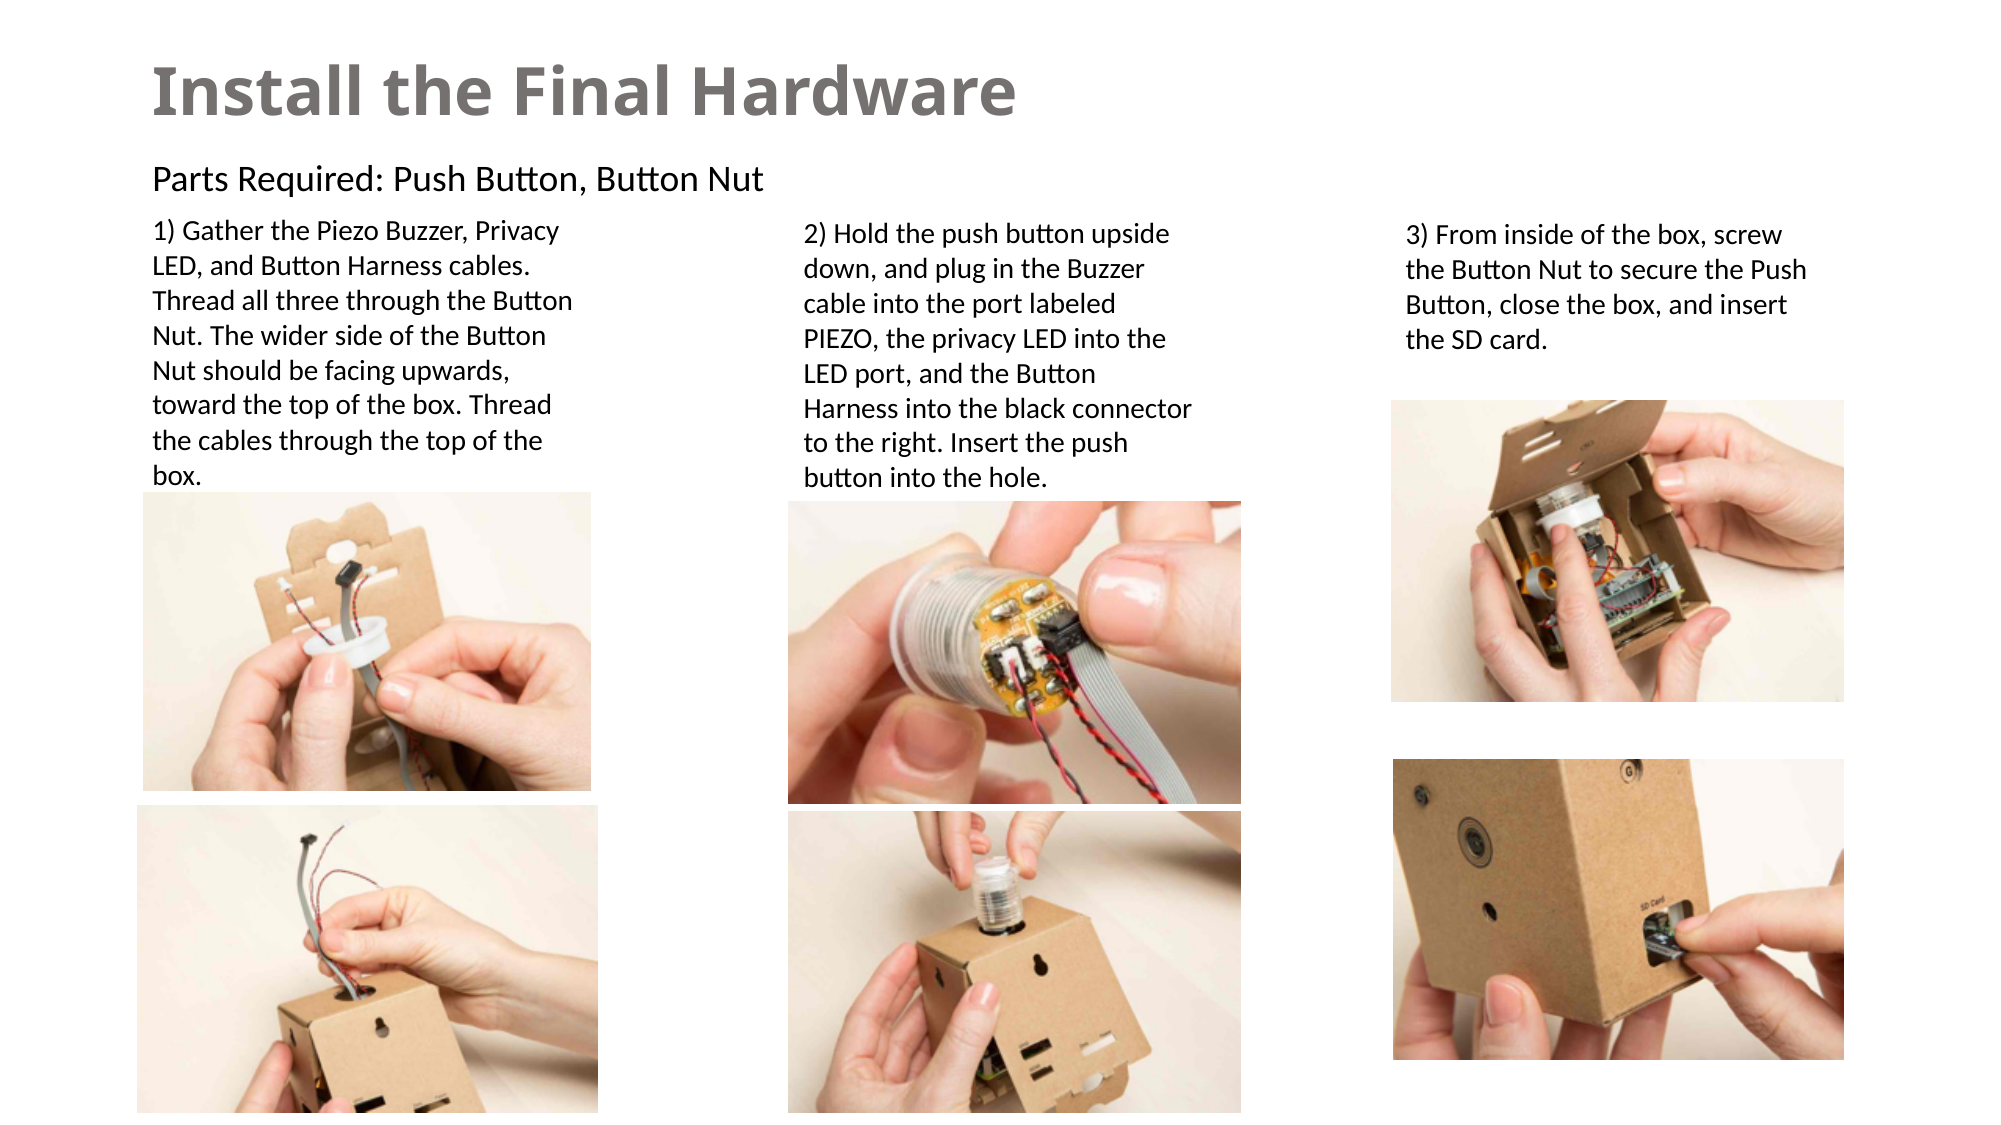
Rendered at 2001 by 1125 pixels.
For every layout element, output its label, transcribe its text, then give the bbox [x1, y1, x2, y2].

text_box 3) From inside of the box, screw the Button Nut to secure the Push Button, close the box, and insert the SD card. [1390, 207, 1844, 363]
text_box 2) Hold the push button upside down, and plug in the Buzzer cable into the port labeled PIEZO, the privacy LED into the LED port, and the Button Harness into the black connector to the right. Insert the push button into the hole. [788, 206, 1212, 501]
picture [1391, 400, 1844, 702]
picture [137, 805, 598, 1113]
text_box 1) Gather the Piezo Buzzer, Privacy LED, and Button Harness cables. Thread all three through the Button Nut. The wider side of the Button Nut should be facing upwards, toward the top of the box. Thread the cables through the top of the box. [137, 203, 591, 499]
picture [1393, 759, 1844, 1060]
picture [788, 811, 1241, 1113]
picture [143, 492, 591, 791]
text_box Parts Required: Push Button, Button Nut [137, 146, 1893, 206]
title Install the Final Hardware [137, 59, 1863, 129]
picture [788, 501, 1241, 804]
